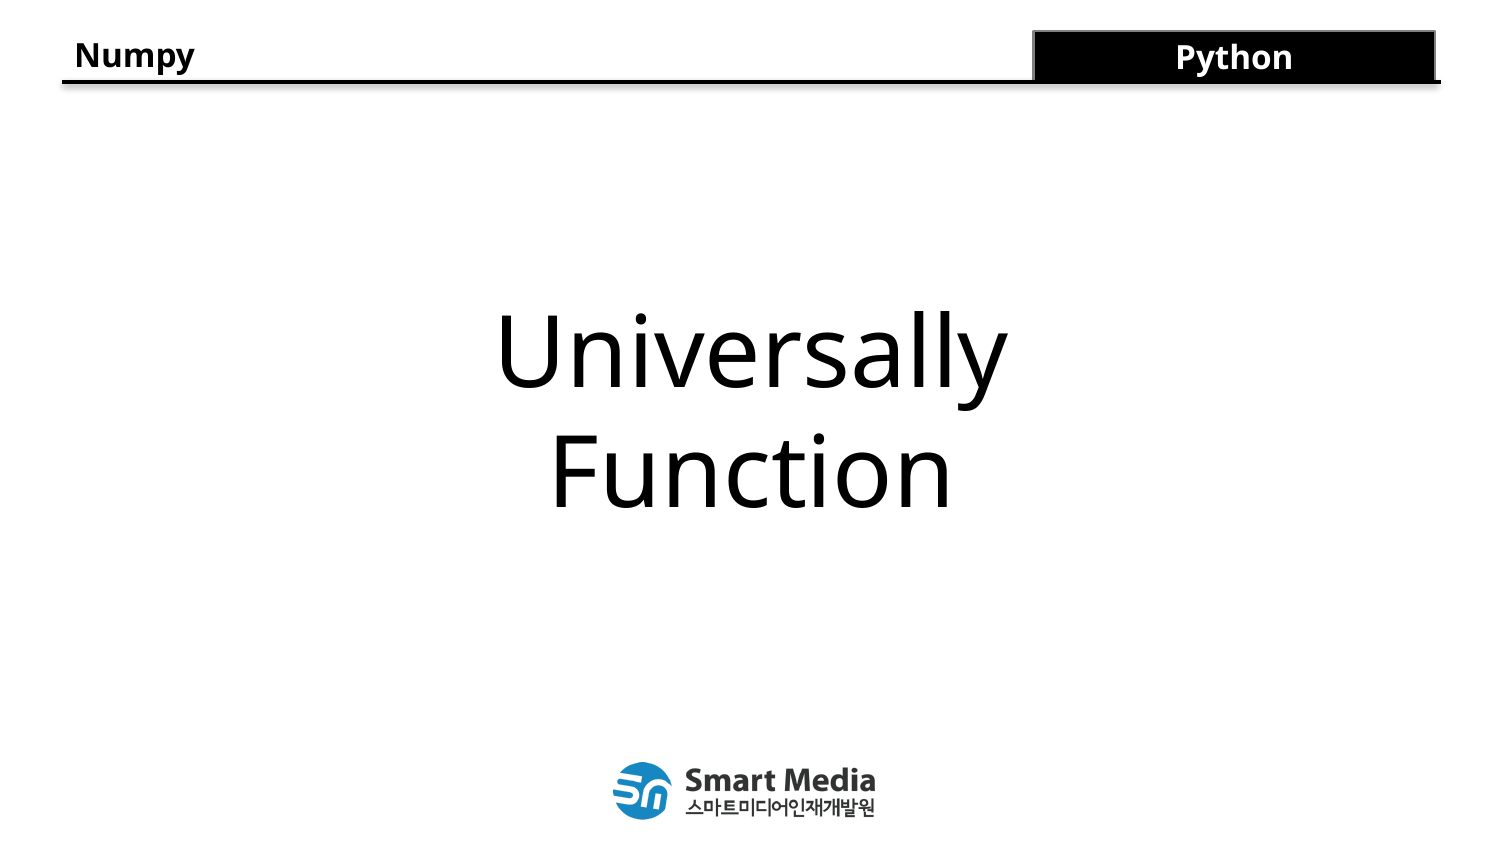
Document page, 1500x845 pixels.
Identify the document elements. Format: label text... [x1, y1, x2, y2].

text_box Universally Function [302, 280, 1201, 535]
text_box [58, 26, 1441, 83]
picture [613, 762, 875, 821]
